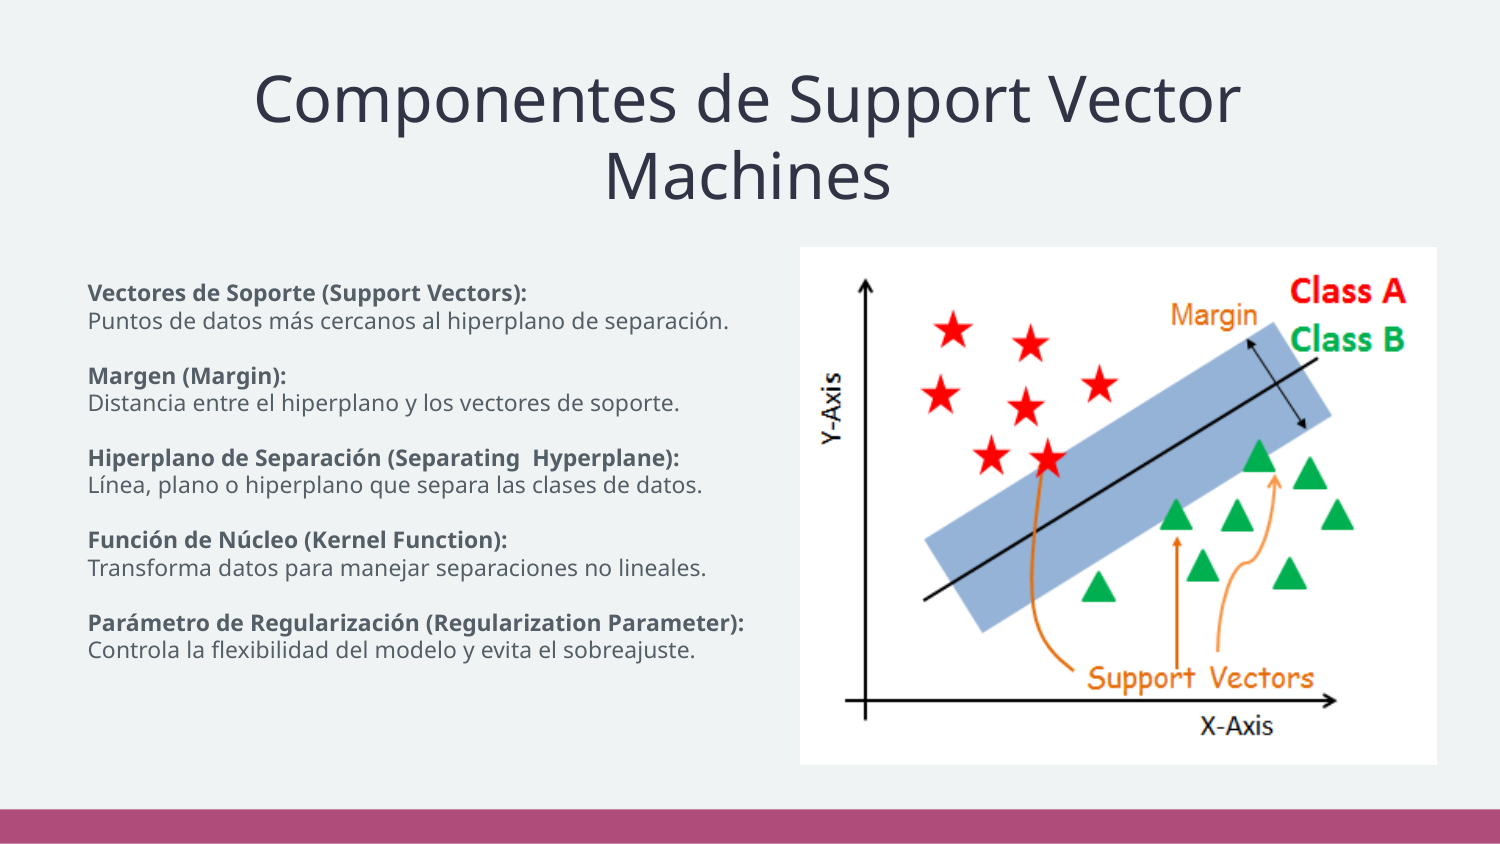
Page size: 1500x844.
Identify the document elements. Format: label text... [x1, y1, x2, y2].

subtitle Vectores de Soporte (Support Vectors): Puntos de datos más cercanos al hiperplano de separación. Margen (Margin): Distancia entre el hiperplano y los vectores de soporte. Hiperplano de Separación (Separating Hyperplane): Línea, plano o hiperplano que separa las clases de datos. Función de Núcleo (Kernel Function): Transforma datos para manejar separaciones no lineales. Parámetro de Regularización (Regularization Parameter): Controla la flexibilidad del modelo y evita el sobreajuste. [72, 254, 773, 758]
title Componentes de Support Vector Machines [95, 42, 1401, 168]
picture [800, 247, 1437, 765]
